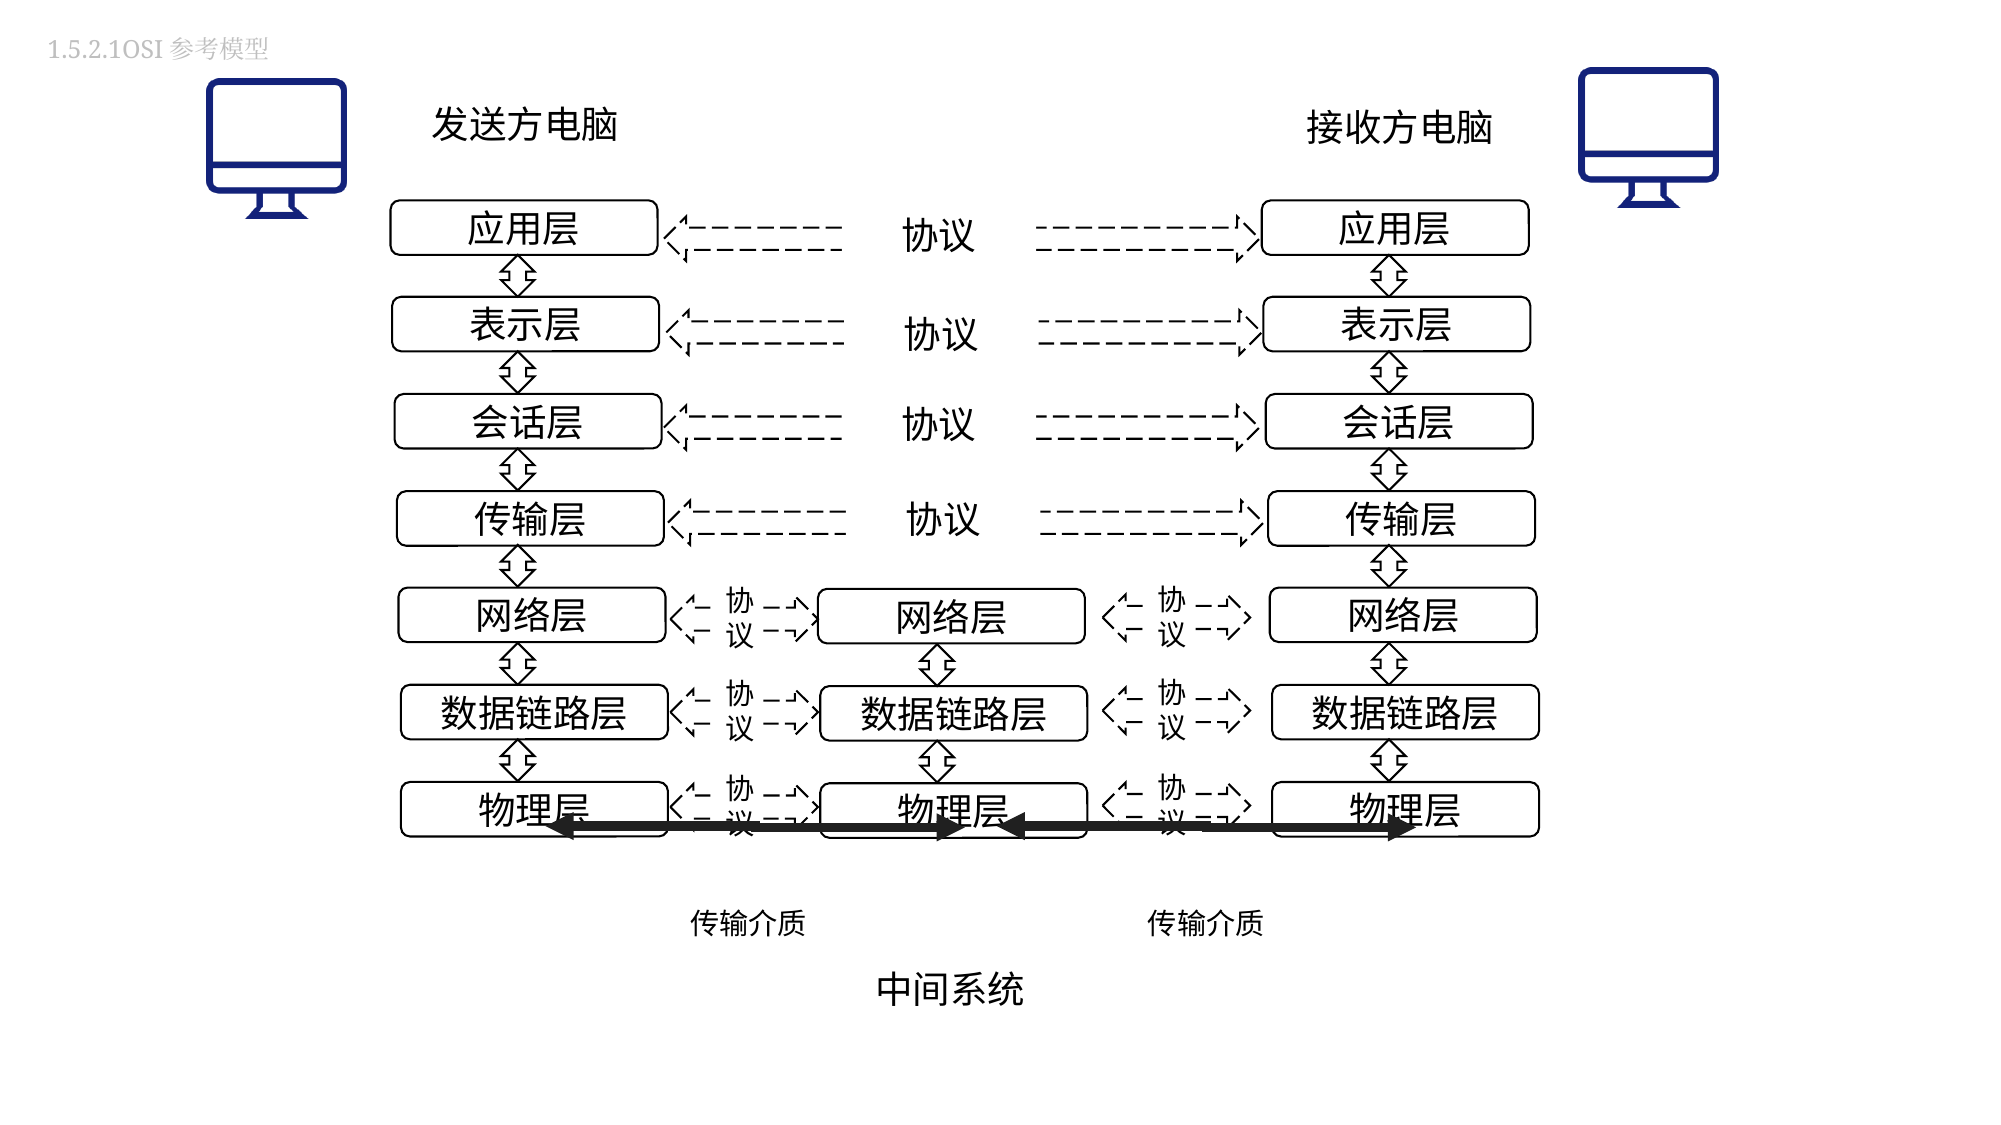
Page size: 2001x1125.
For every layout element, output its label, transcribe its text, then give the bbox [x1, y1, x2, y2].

text_box 接收方电脑 [1272, 97, 1529, 157]
text_box 传输介质 [651, 897, 754, 948]
picture [1578, 67, 1719, 208]
text_box 1.5.2.1OSI参考模型 [32, 26, 413, 71]
text_box 传输介质 [1208, 897, 1304, 948]
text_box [390, 200, 1540, 849]
picture [206, 78, 347, 219]
text_box 中间系统 [844, 959, 1057, 1019]
text_box 发送方电脑 [398, 94, 653, 154]
text_box 传输介质 [1109, 897, 1205, 948]
text_box 传输介质 [756, 897, 846, 948]
